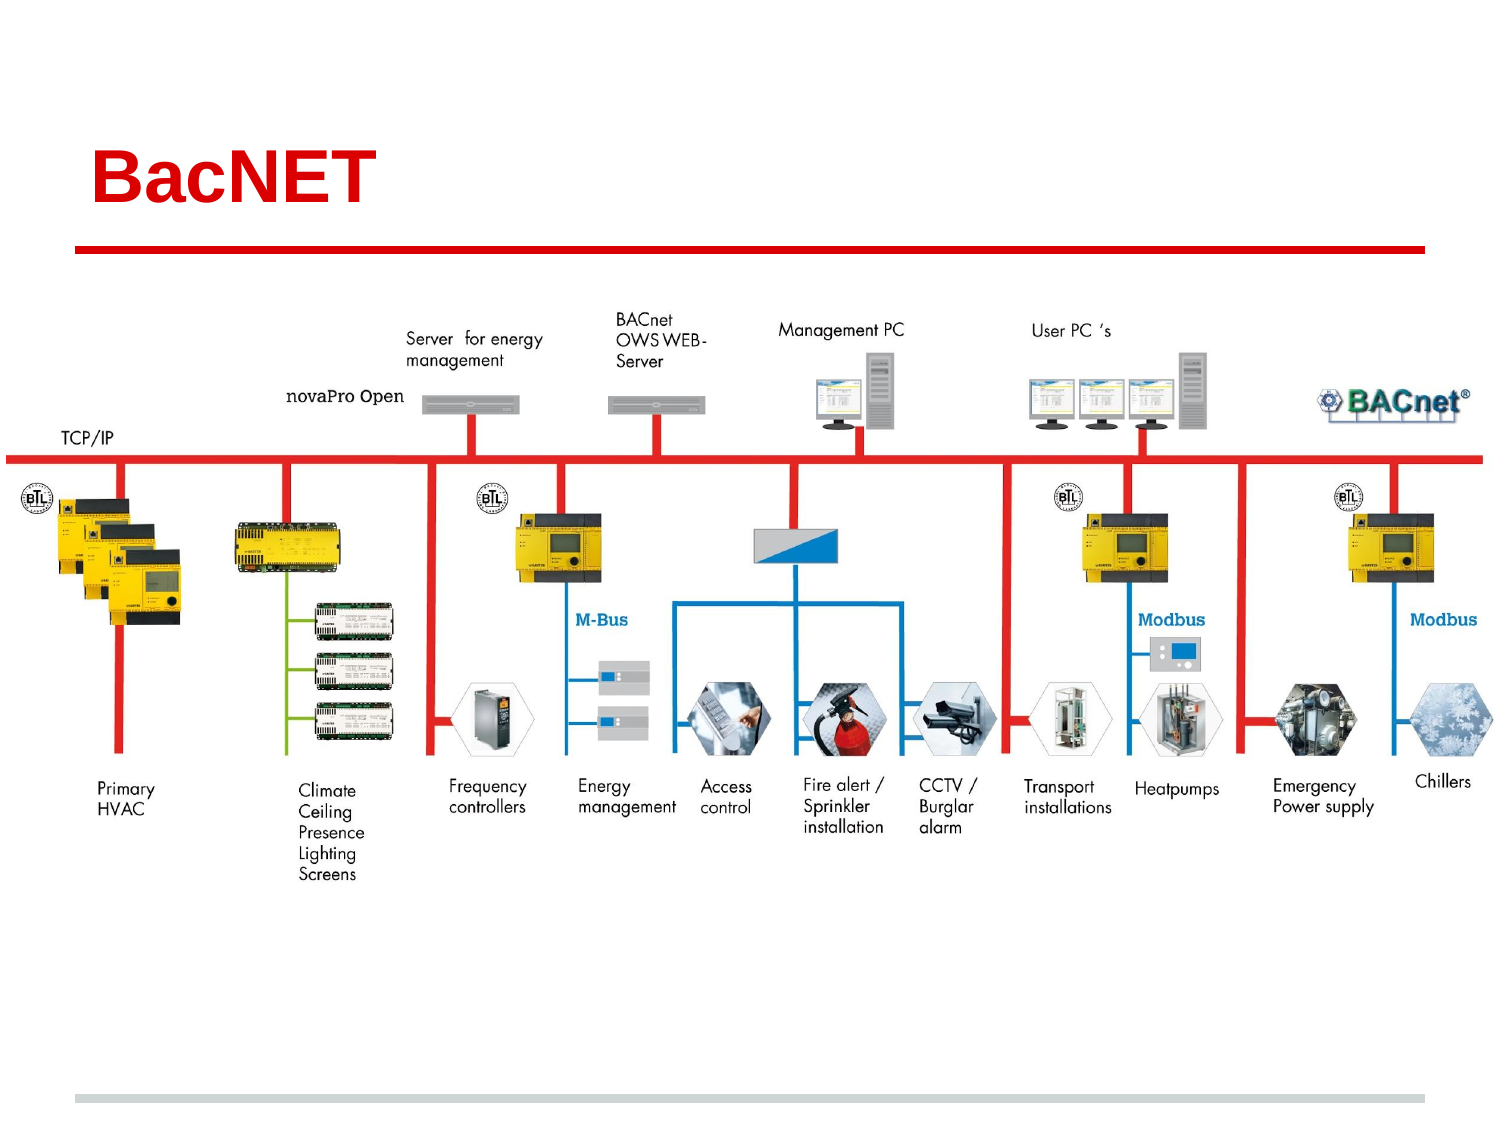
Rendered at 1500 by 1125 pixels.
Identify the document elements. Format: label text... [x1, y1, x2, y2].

picture [6, 310, 1494, 885]
title BacNET [75, 45, 1425, 233]
